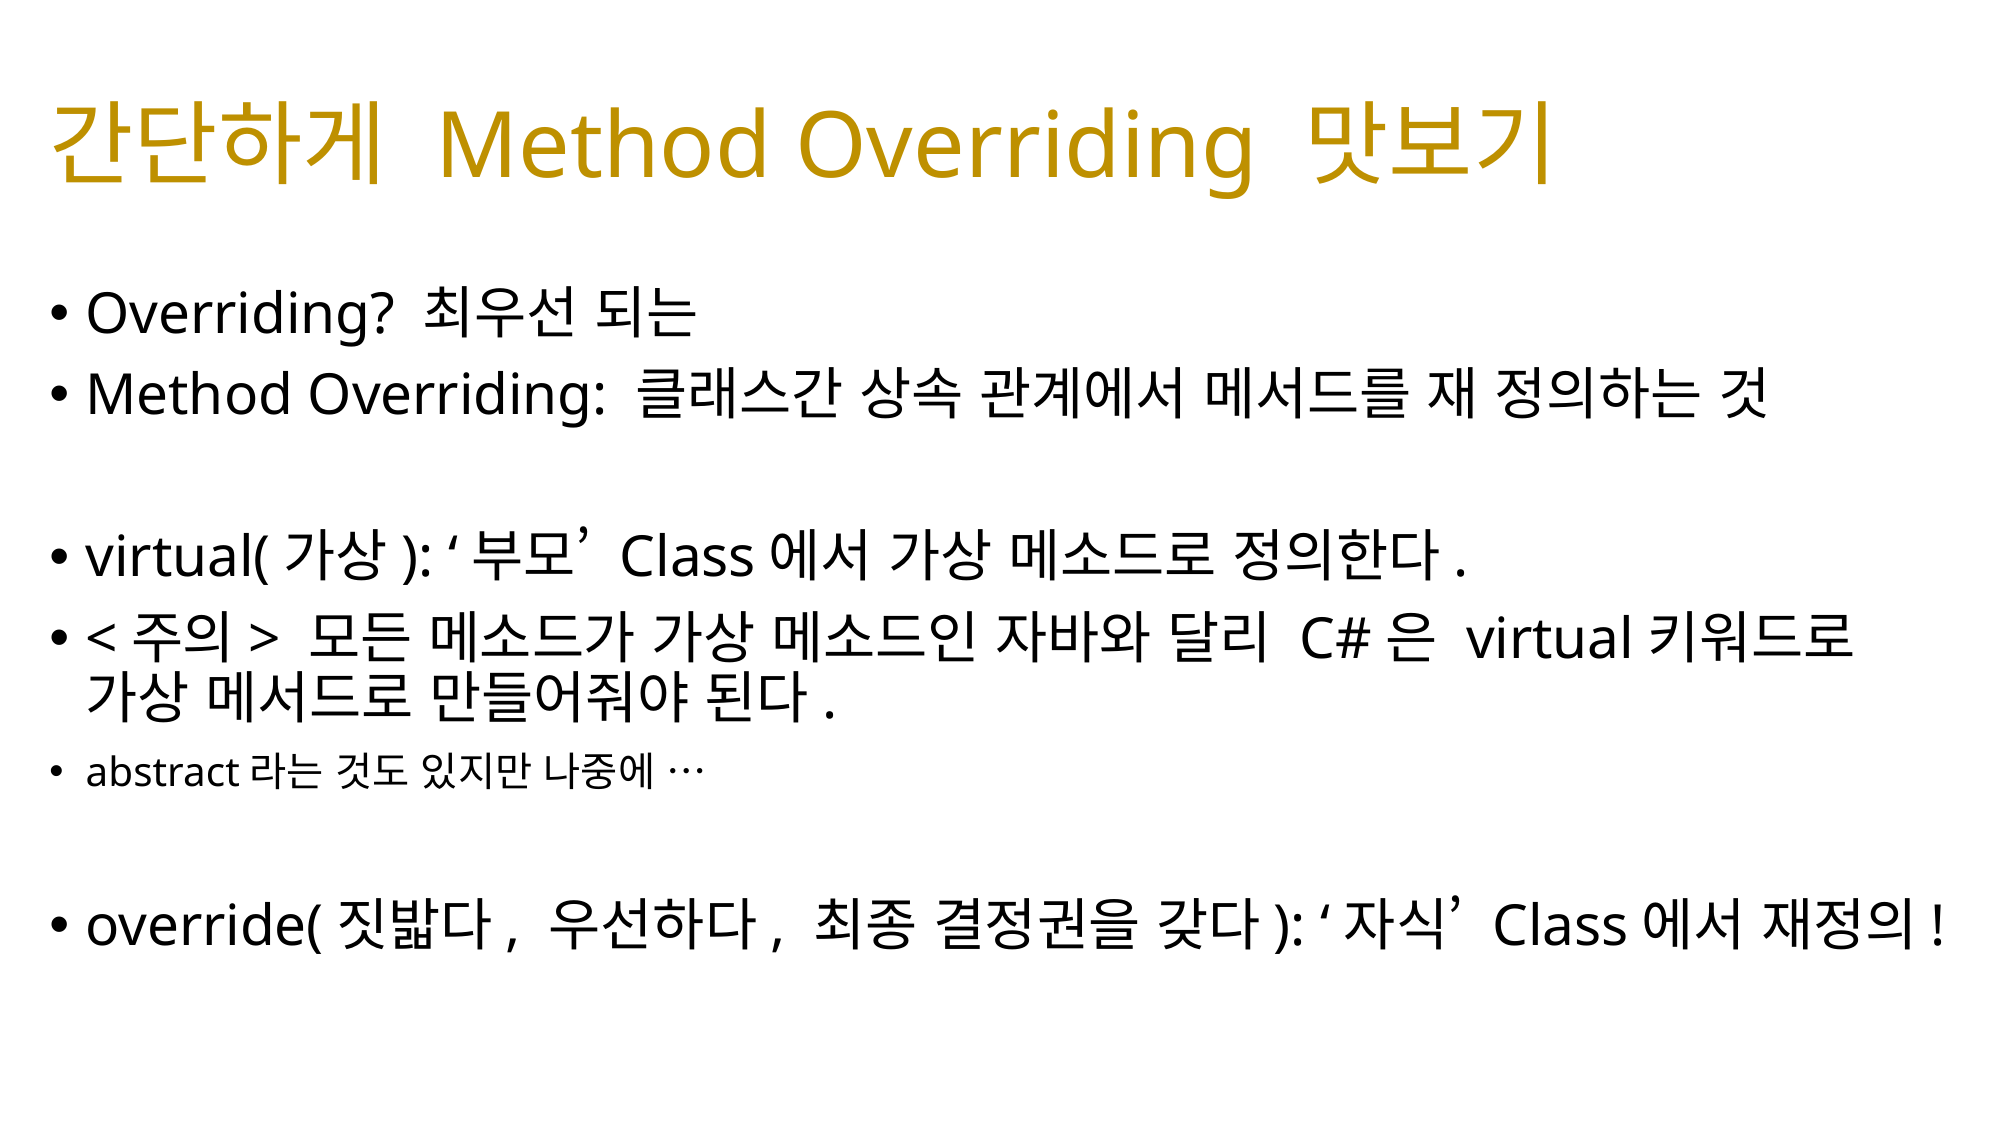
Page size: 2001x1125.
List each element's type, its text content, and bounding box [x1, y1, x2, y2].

list Overriding? 최우선 되는 Method Overriding: 클래스간 상속 관계에서 메서드를 재 정의하는 것 virtual(가상): ‘부모’ Class에서 가상 메소드로 정의한다. <주의> 모든 메소드가 가상 메소드인 자바와 달리 C#은 virtual키워드로 가상 메서드로 만들어줘야 된다. abstract라는 것도 있지만 나중에 … override(짓밟다, 우선하다, 최종 결정권을 갖다): ‘자식’ Class에서 재정의! [34, 277, 1966, 992]
title 간단하게 Method Overriding 맛보기 [34, 39, 1760, 257]
